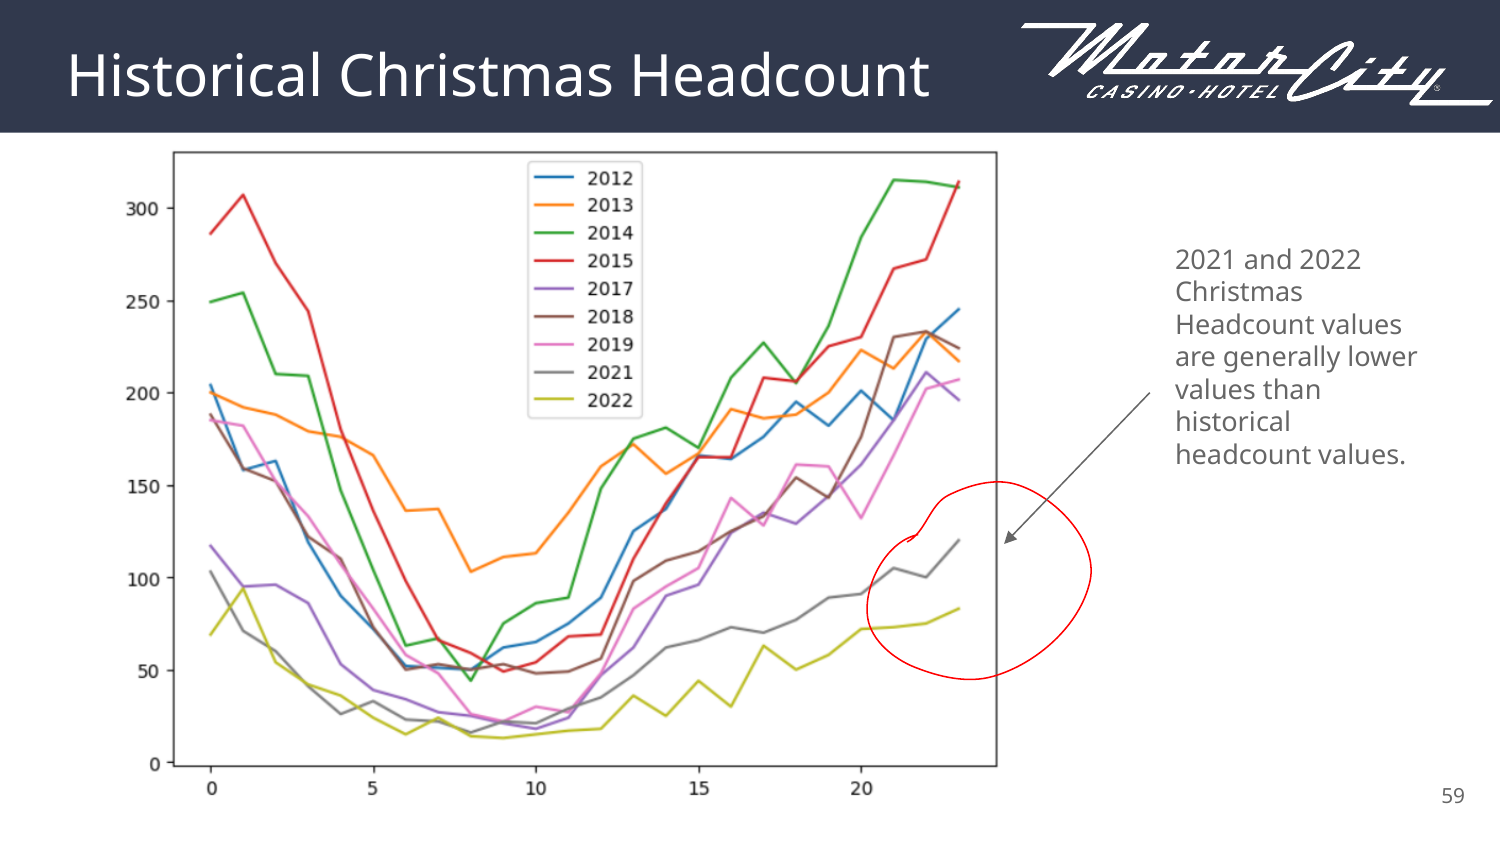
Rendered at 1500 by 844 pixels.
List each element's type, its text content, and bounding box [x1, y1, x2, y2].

picture [110, 144, 1006, 814]
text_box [1003, 392, 1150, 545]
picture [1008, 0, 1500, 129]
text_box [1010, 553, 1092, 671]
title Historical Christmas Headcount [51, 22, 1449, 126]
text_box 2021 and 2022 Christmas Headcount values are generally lower values than historical headcount values. [1159, 227, 1449, 485]
slide_number ‹#› [1389, 764, 1480, 830]
